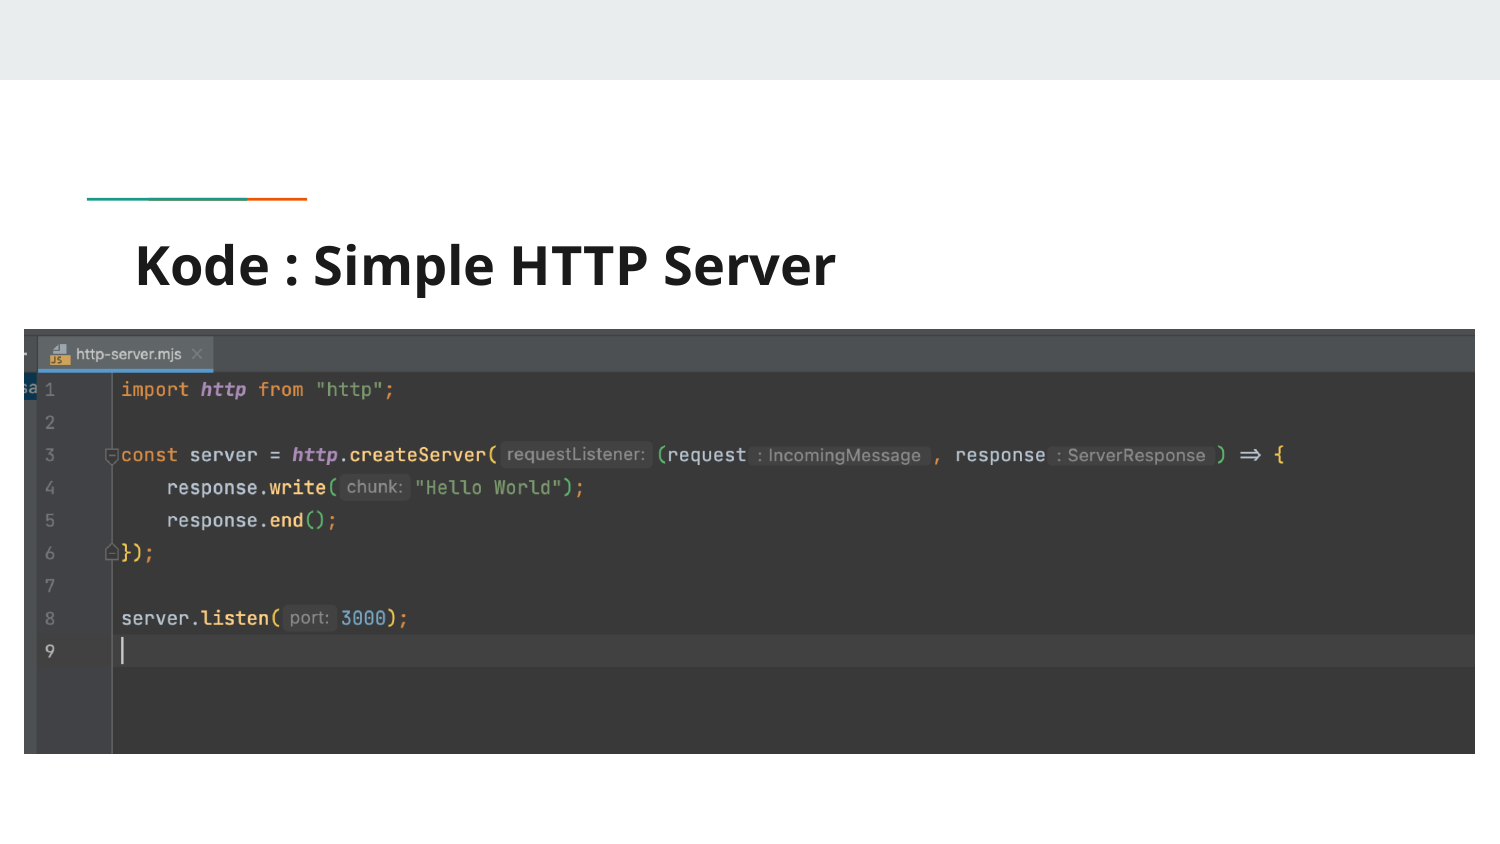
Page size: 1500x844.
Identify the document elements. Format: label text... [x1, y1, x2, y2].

title Kode : Simple HTTP Server [119, 216, 1381, 305]
picture [24, 328, 1476, 754]
